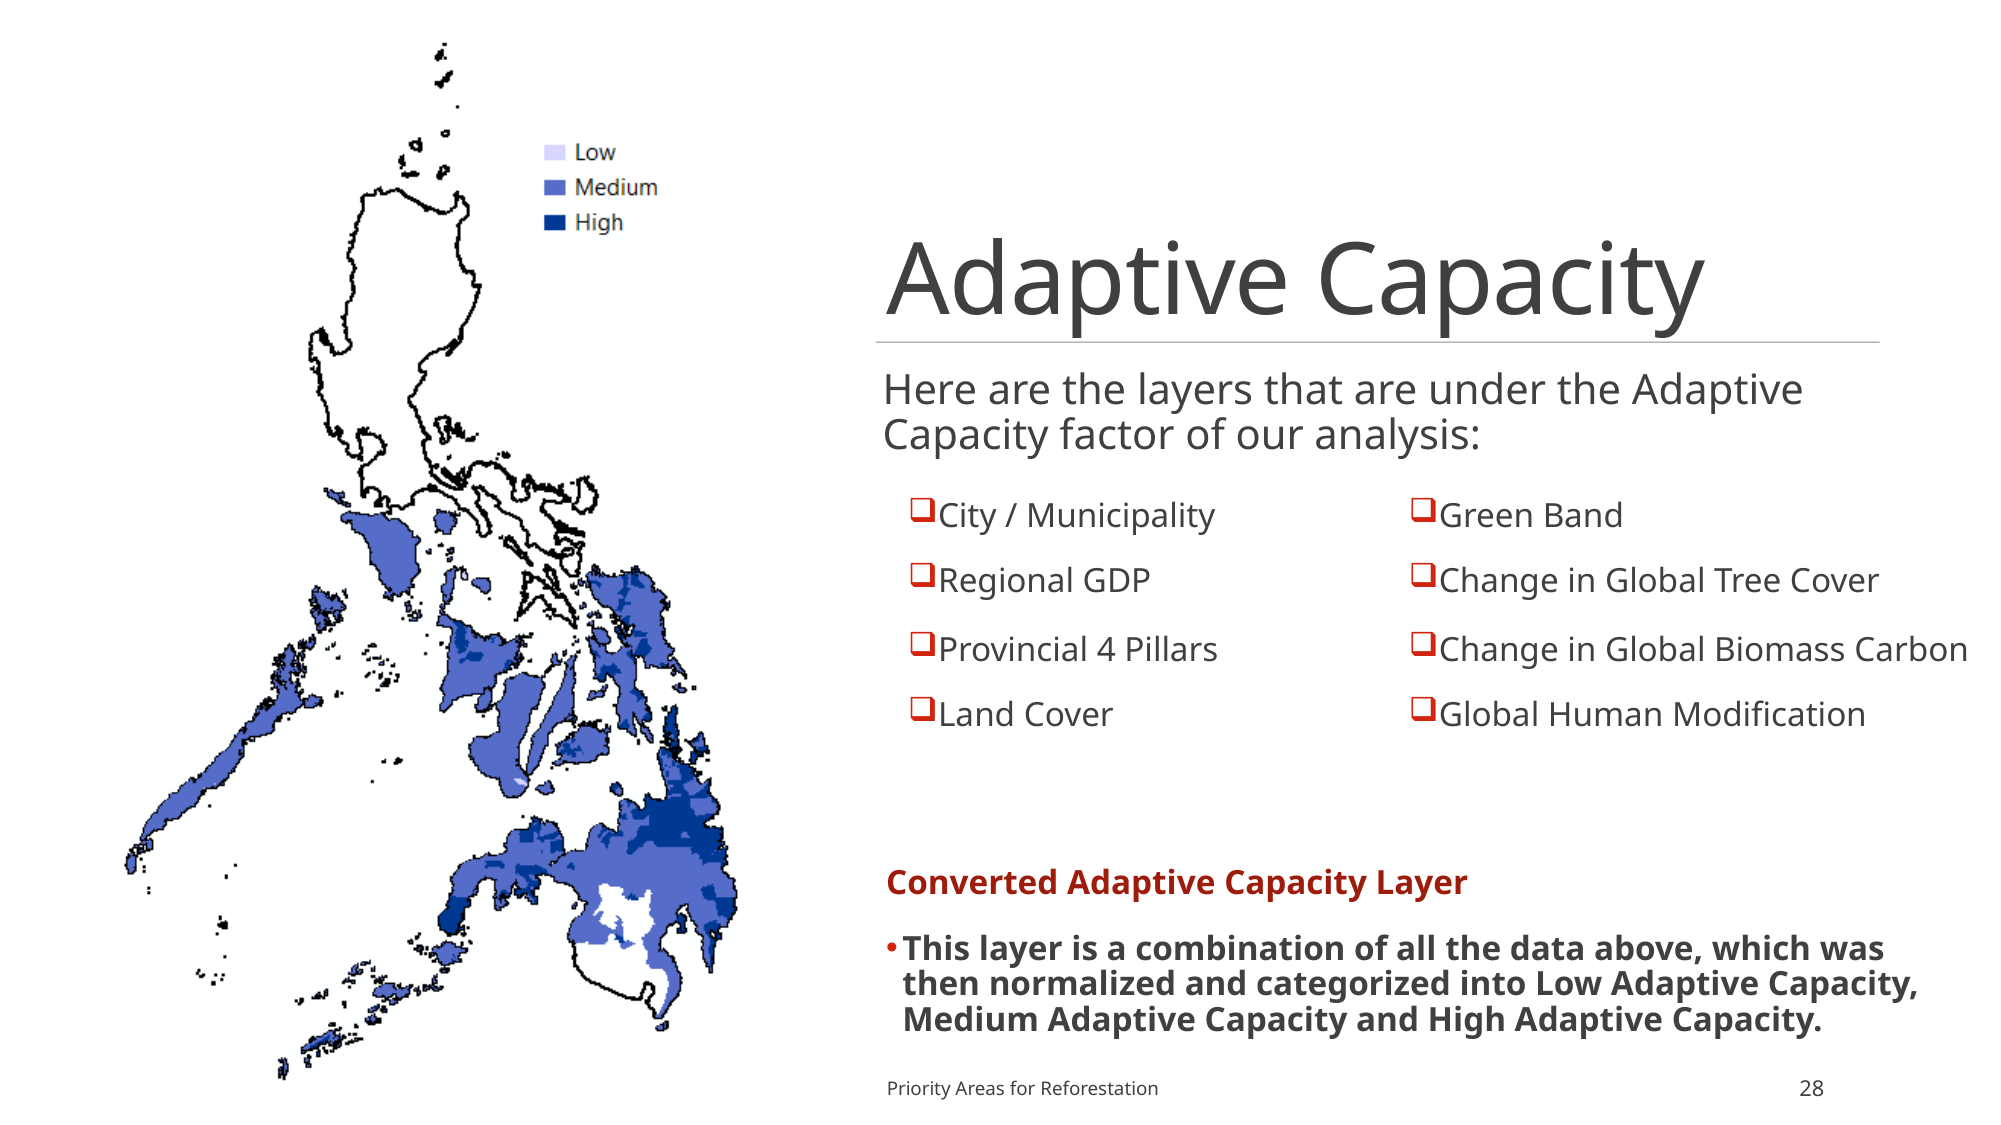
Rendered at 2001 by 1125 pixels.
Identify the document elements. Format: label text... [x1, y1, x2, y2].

slide_number 28 [1624, 1060, 1840, 1120]
text_box City / Municipality [908, 491, 1409, 556]
list Here are the layers that are under the Adaptive Capacity factor of our analysis: [885, 360, 1895, 480]
text_box [883, 0, 2000, 1040]
text_box Change in Global Tree Cover [1409, 556, 1910, 622]
footer Priority Areas for Reforestation [885, 1057, 1486, 1118]
text_box [885, 1040, 2000, 1125]
text_box Converted Adaptive Capacity Layer This layer is a combination of all the data above, which was then normalized and categorized into Low Adaptive Capacity, Medium Adaptive Capacity and High Adaptive Capacity. [886, 858, 1927, 1060]
text_box Provincial 4 Pillars [908, 625, 1409, 690]
text_box Regional GDP [908, 556, 1409, 622]
picture [0, 0, 877, 1125]
text_box Land Cover [908, 690, 1409, 756]
title Adaptive Capacity [885, 104, 1895, 343]
text_box Change in Global Biomass Carbon [1409, 625, 1989, 691]
text_box Green Band [1409, 491, 1944, 557]
text_box Global Human Modification [1409, 690, 1910, 756]
